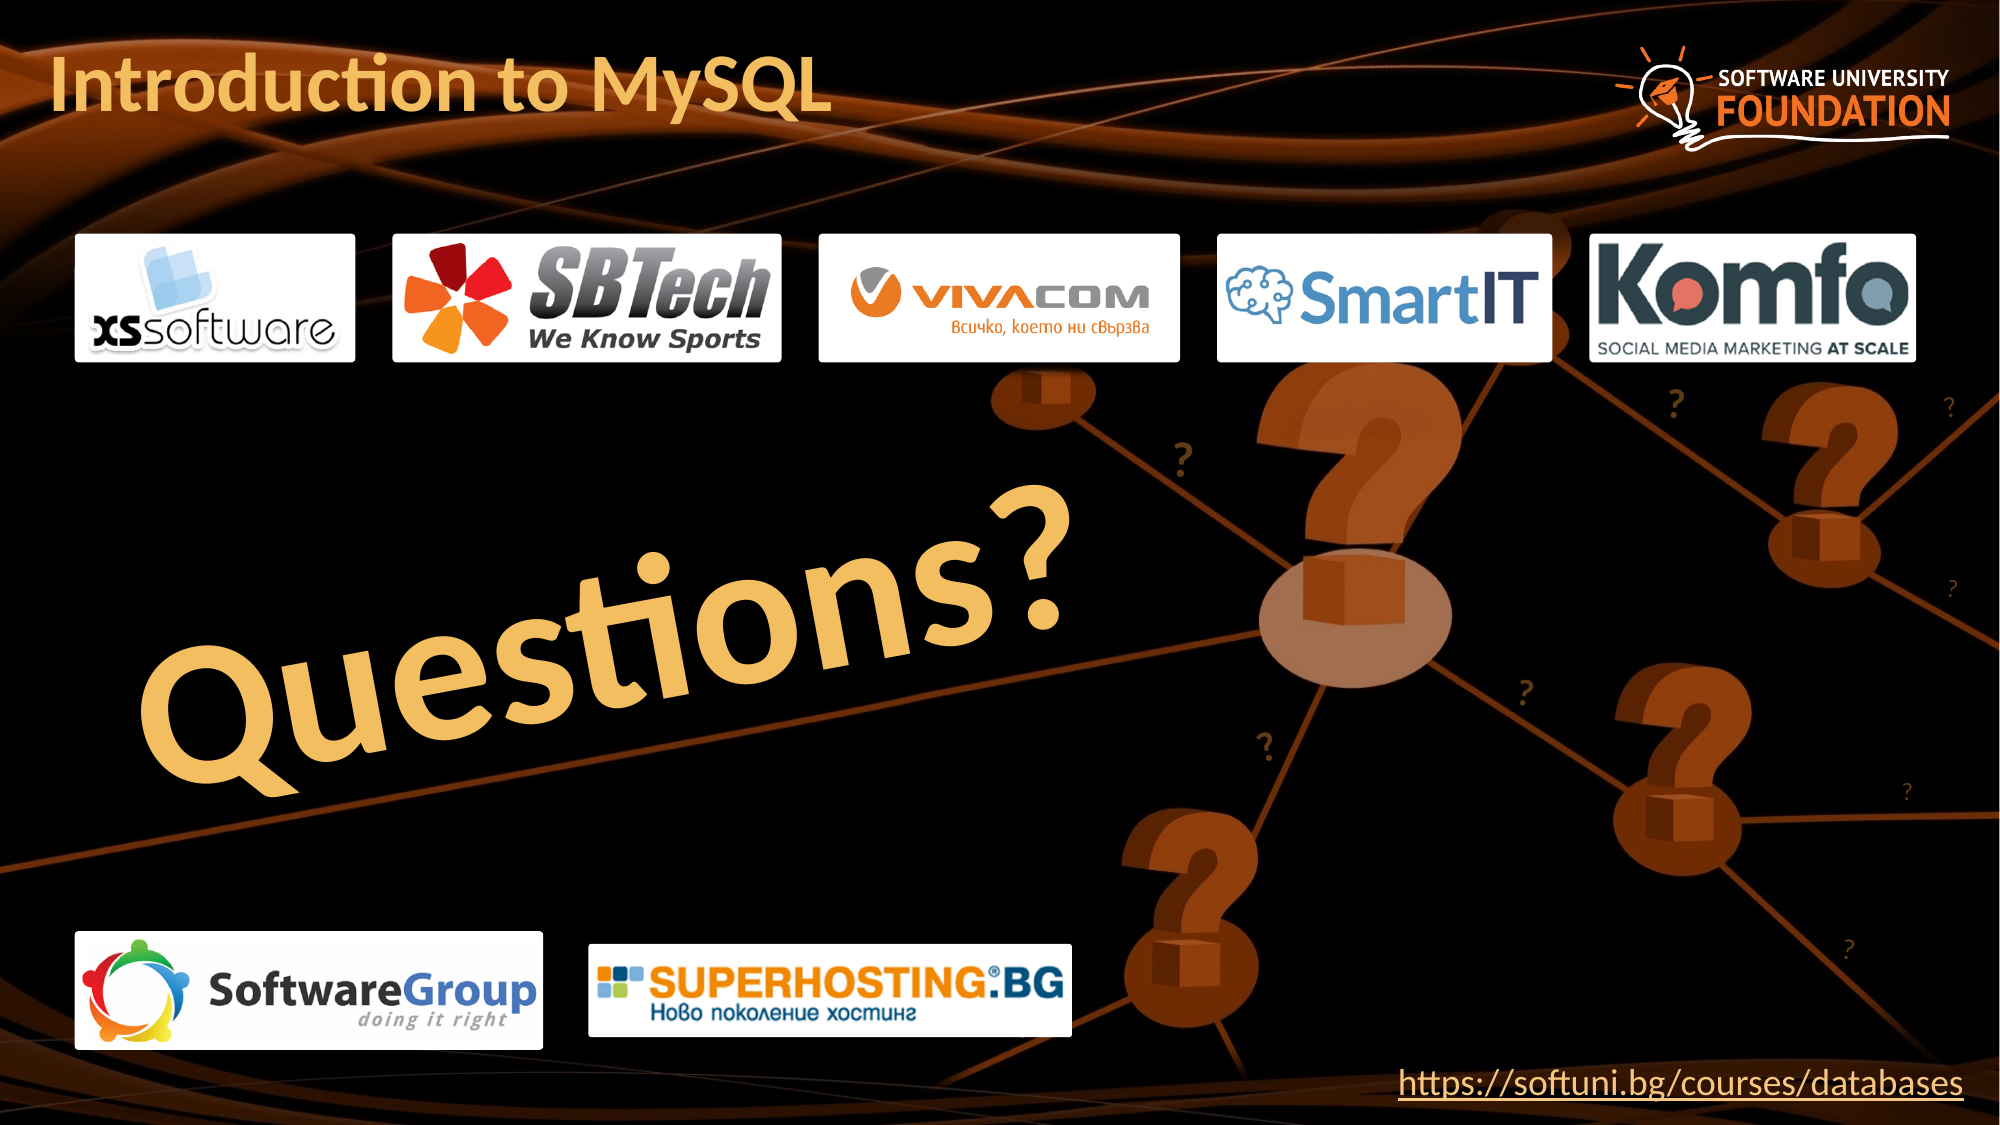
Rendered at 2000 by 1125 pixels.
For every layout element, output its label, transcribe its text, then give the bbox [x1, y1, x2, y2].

title Introduction to MySQL [30, 19, 1595, 150]
list https://softuni.bg/courses/databases [250, 1050, 1971, 1110]
picture [0, 0, 2000, 1125]
